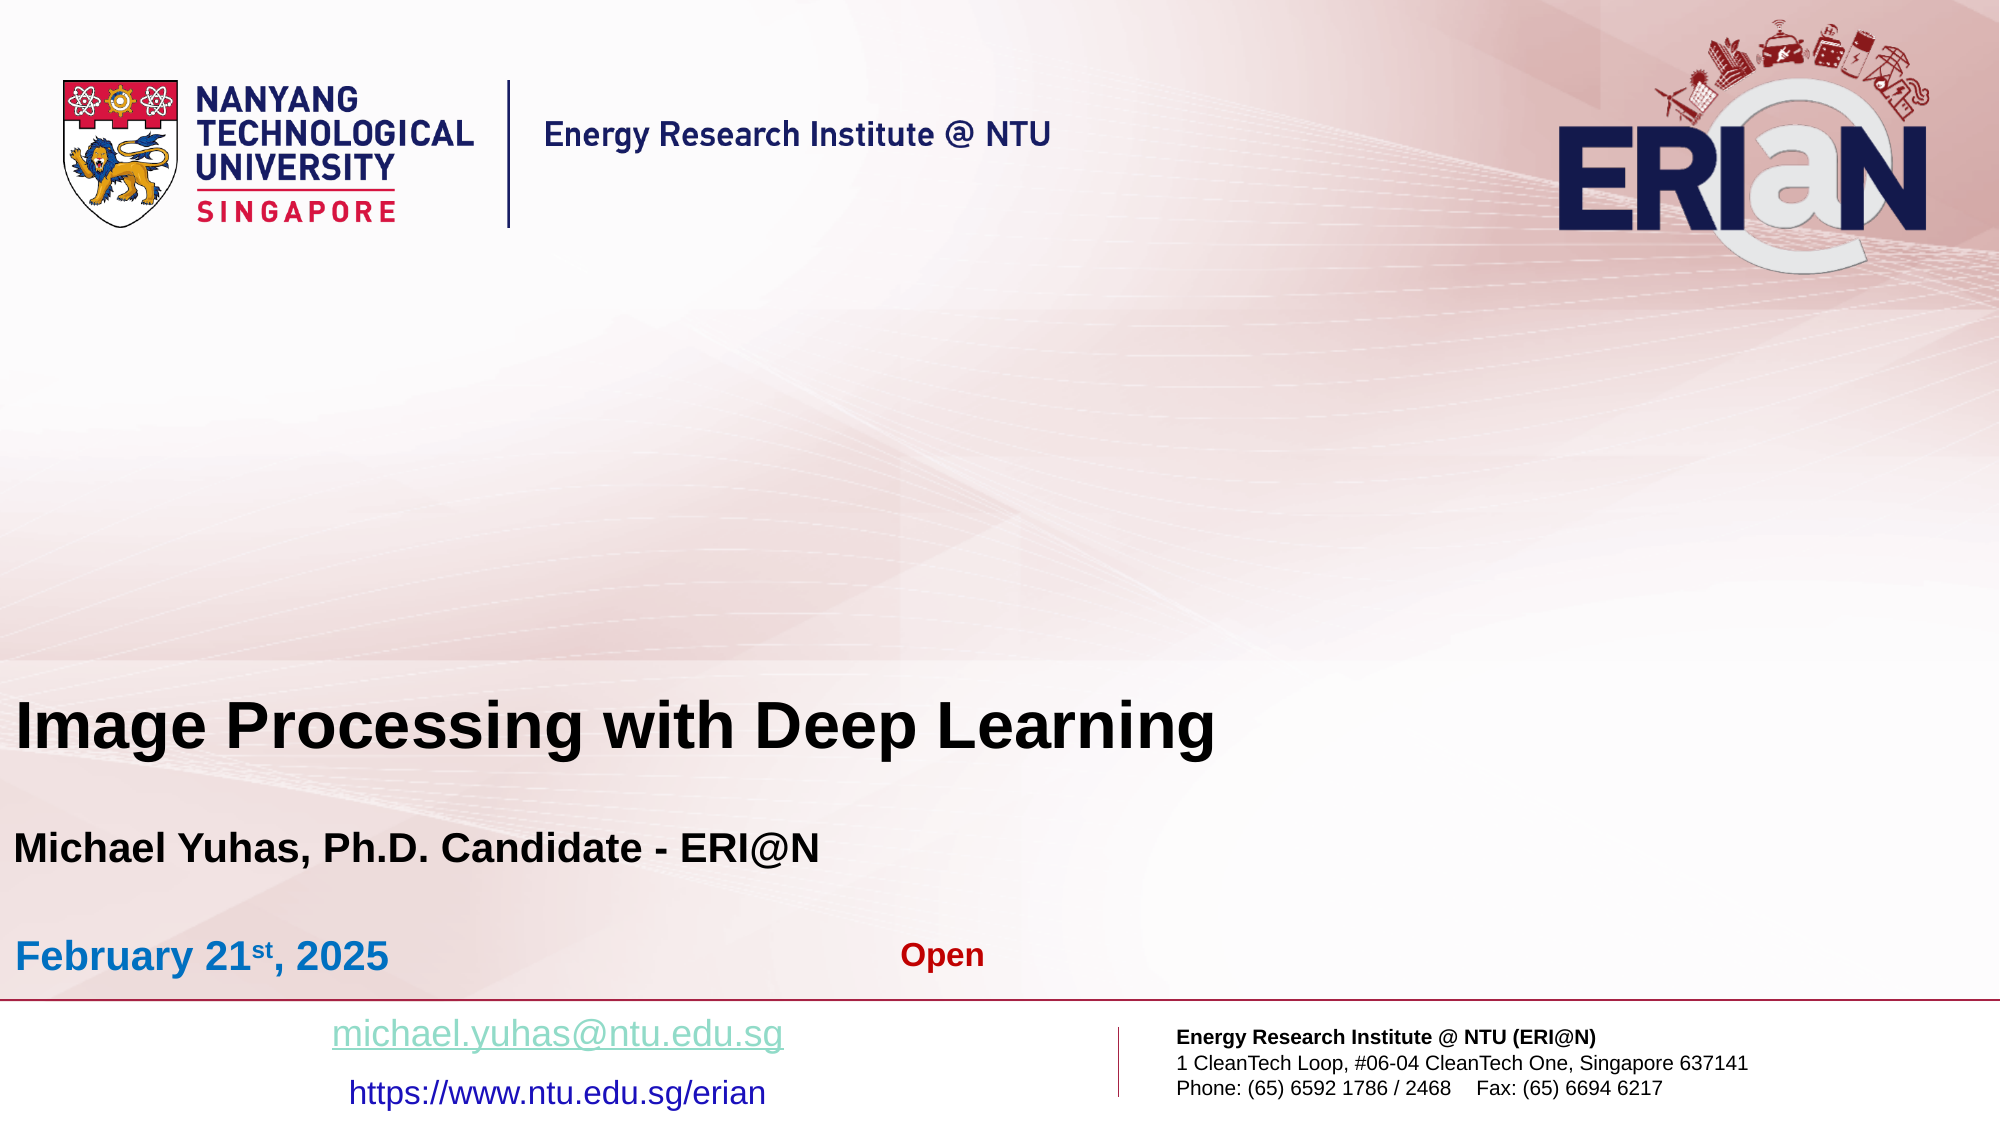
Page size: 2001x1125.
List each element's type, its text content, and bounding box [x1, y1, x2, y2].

text_box https://www.ntu.edu.sg/erian [331, 1063, 785, 1119]
list Michael Yuhas, Ph.D. Candidate - ERI@N [0, 784, 2000, 907]
subtitle February 21st, 2025 [0, 907, 885, 1000]
list Open [885, 906, 1999, 1000]
list michael.yuhas@ntu.edu.sg [0, 1001, 1118, 1060]
title Image Processing with Deep Learning [0, 661, 2000, 783]
picture [0, 0, 1999, 660]
